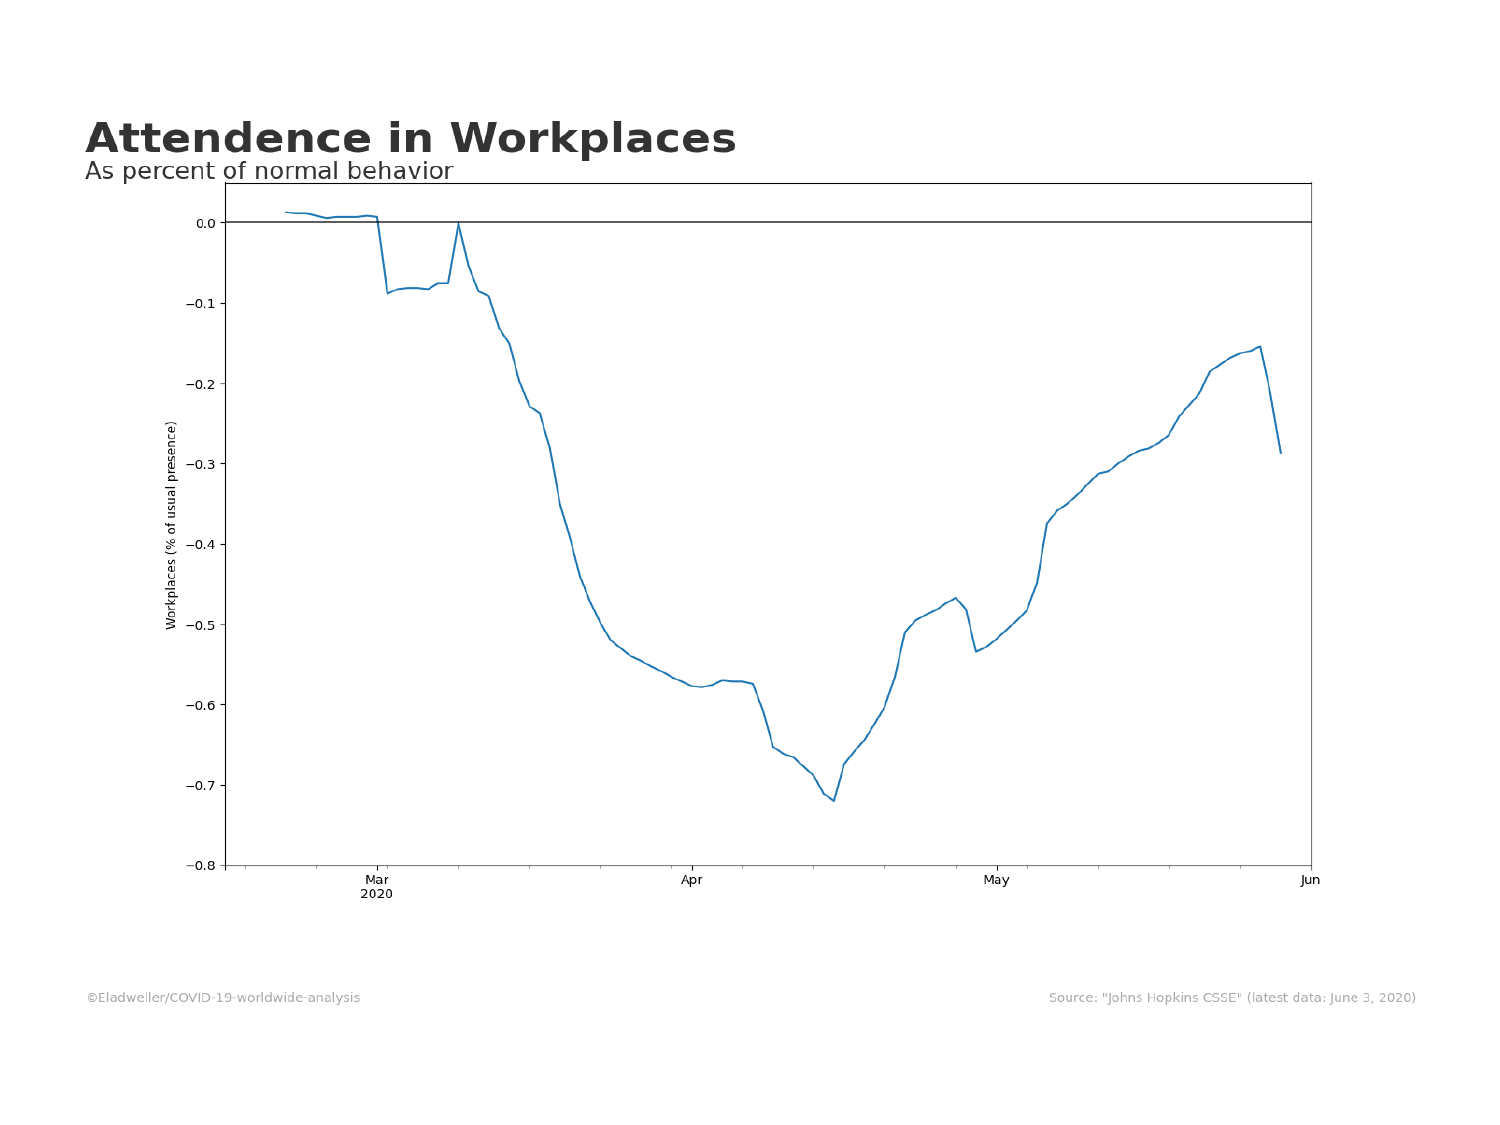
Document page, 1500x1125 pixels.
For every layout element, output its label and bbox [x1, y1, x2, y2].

picture [74, 112, 1426, 1013]
